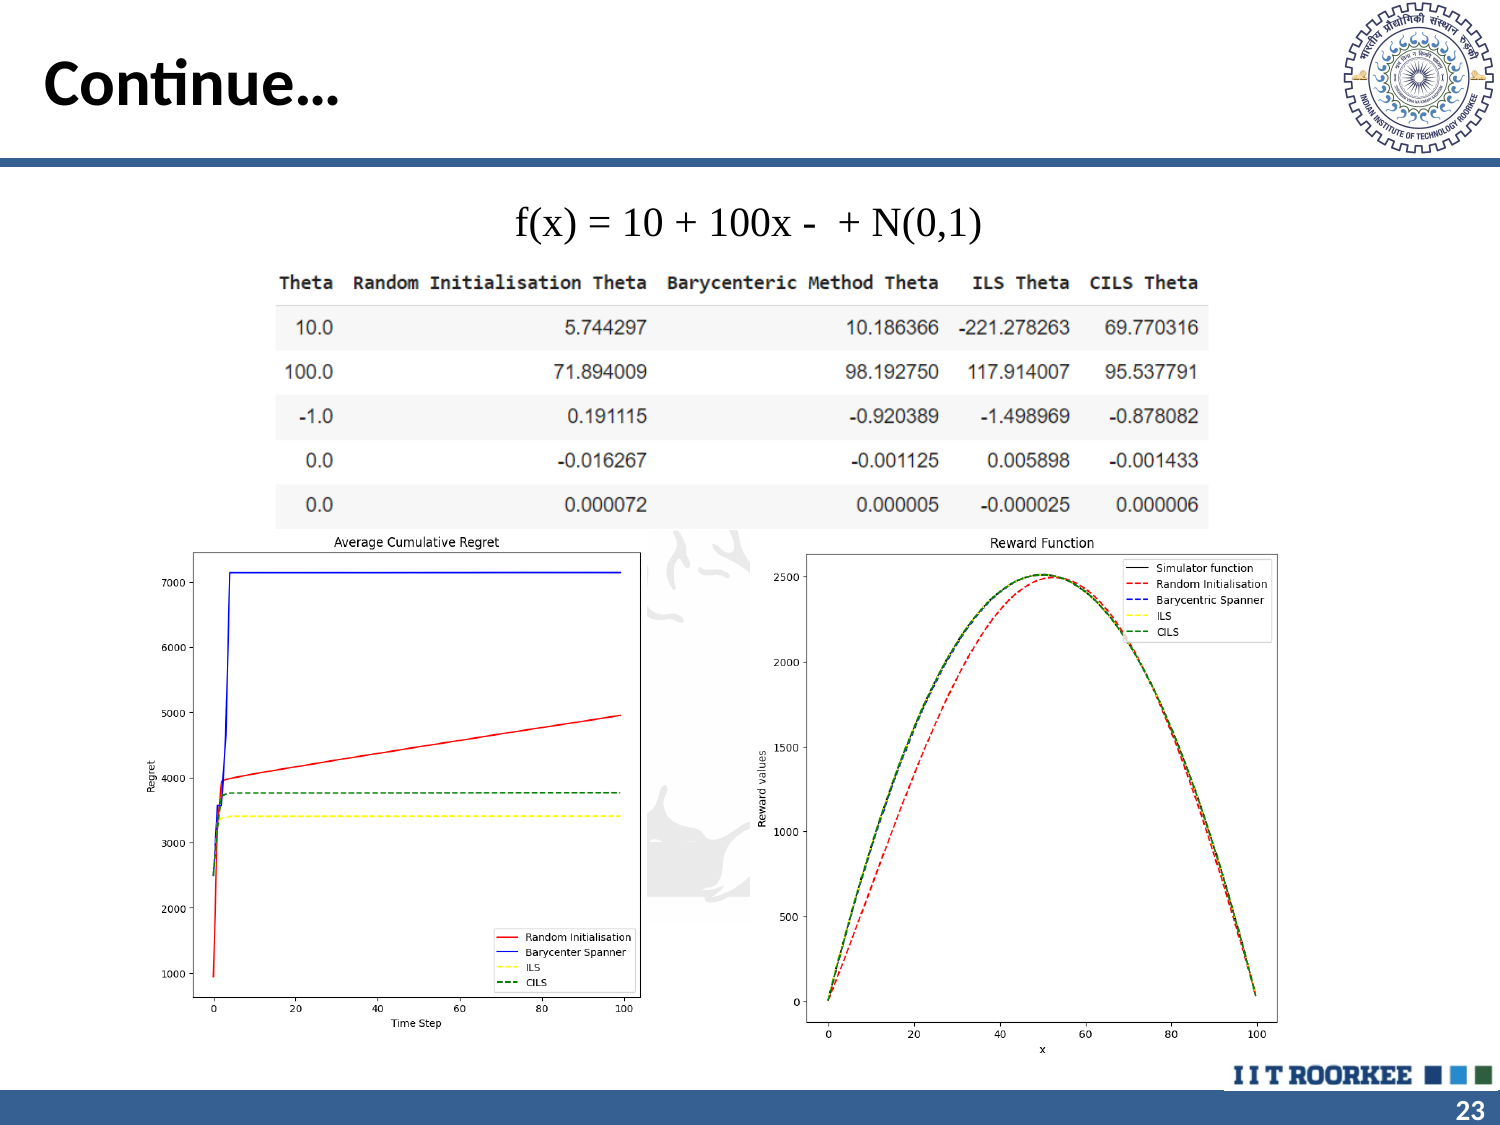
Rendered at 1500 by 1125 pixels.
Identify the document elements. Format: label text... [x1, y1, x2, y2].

title Continue… [29, 33, 1185, 125]
picture [1339, 0, 1500, 158]
picture [138, 263, 1498, 1091]
